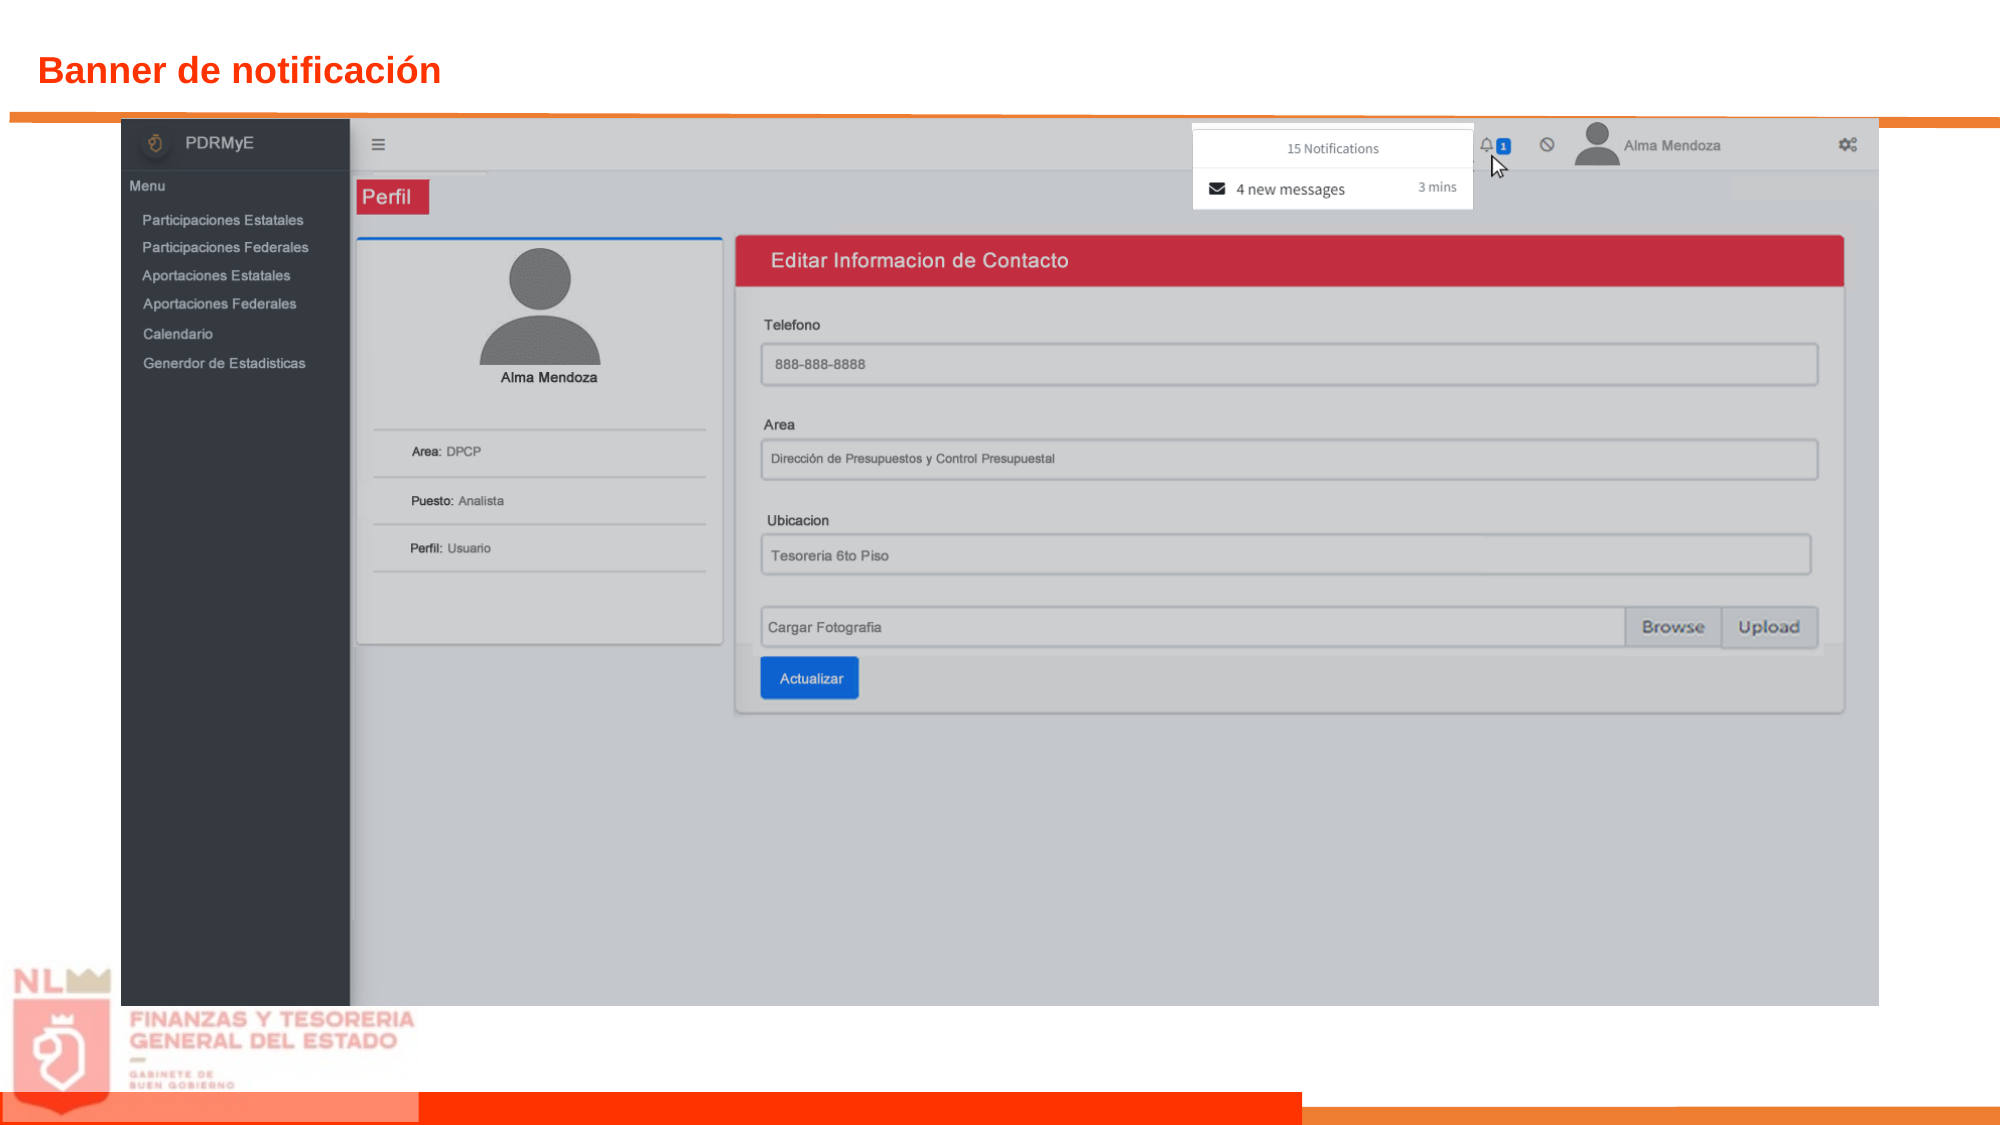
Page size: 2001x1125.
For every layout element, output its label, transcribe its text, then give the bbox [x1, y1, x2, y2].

text_box [2, 958, 420, 1123]
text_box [9, 117, 2000, 123]
picture [121, 119, 1879, 1006]
text_box Banner de notificación [23, 38, 458, 99]
text_box [0, 1091, 1303, 1125]
